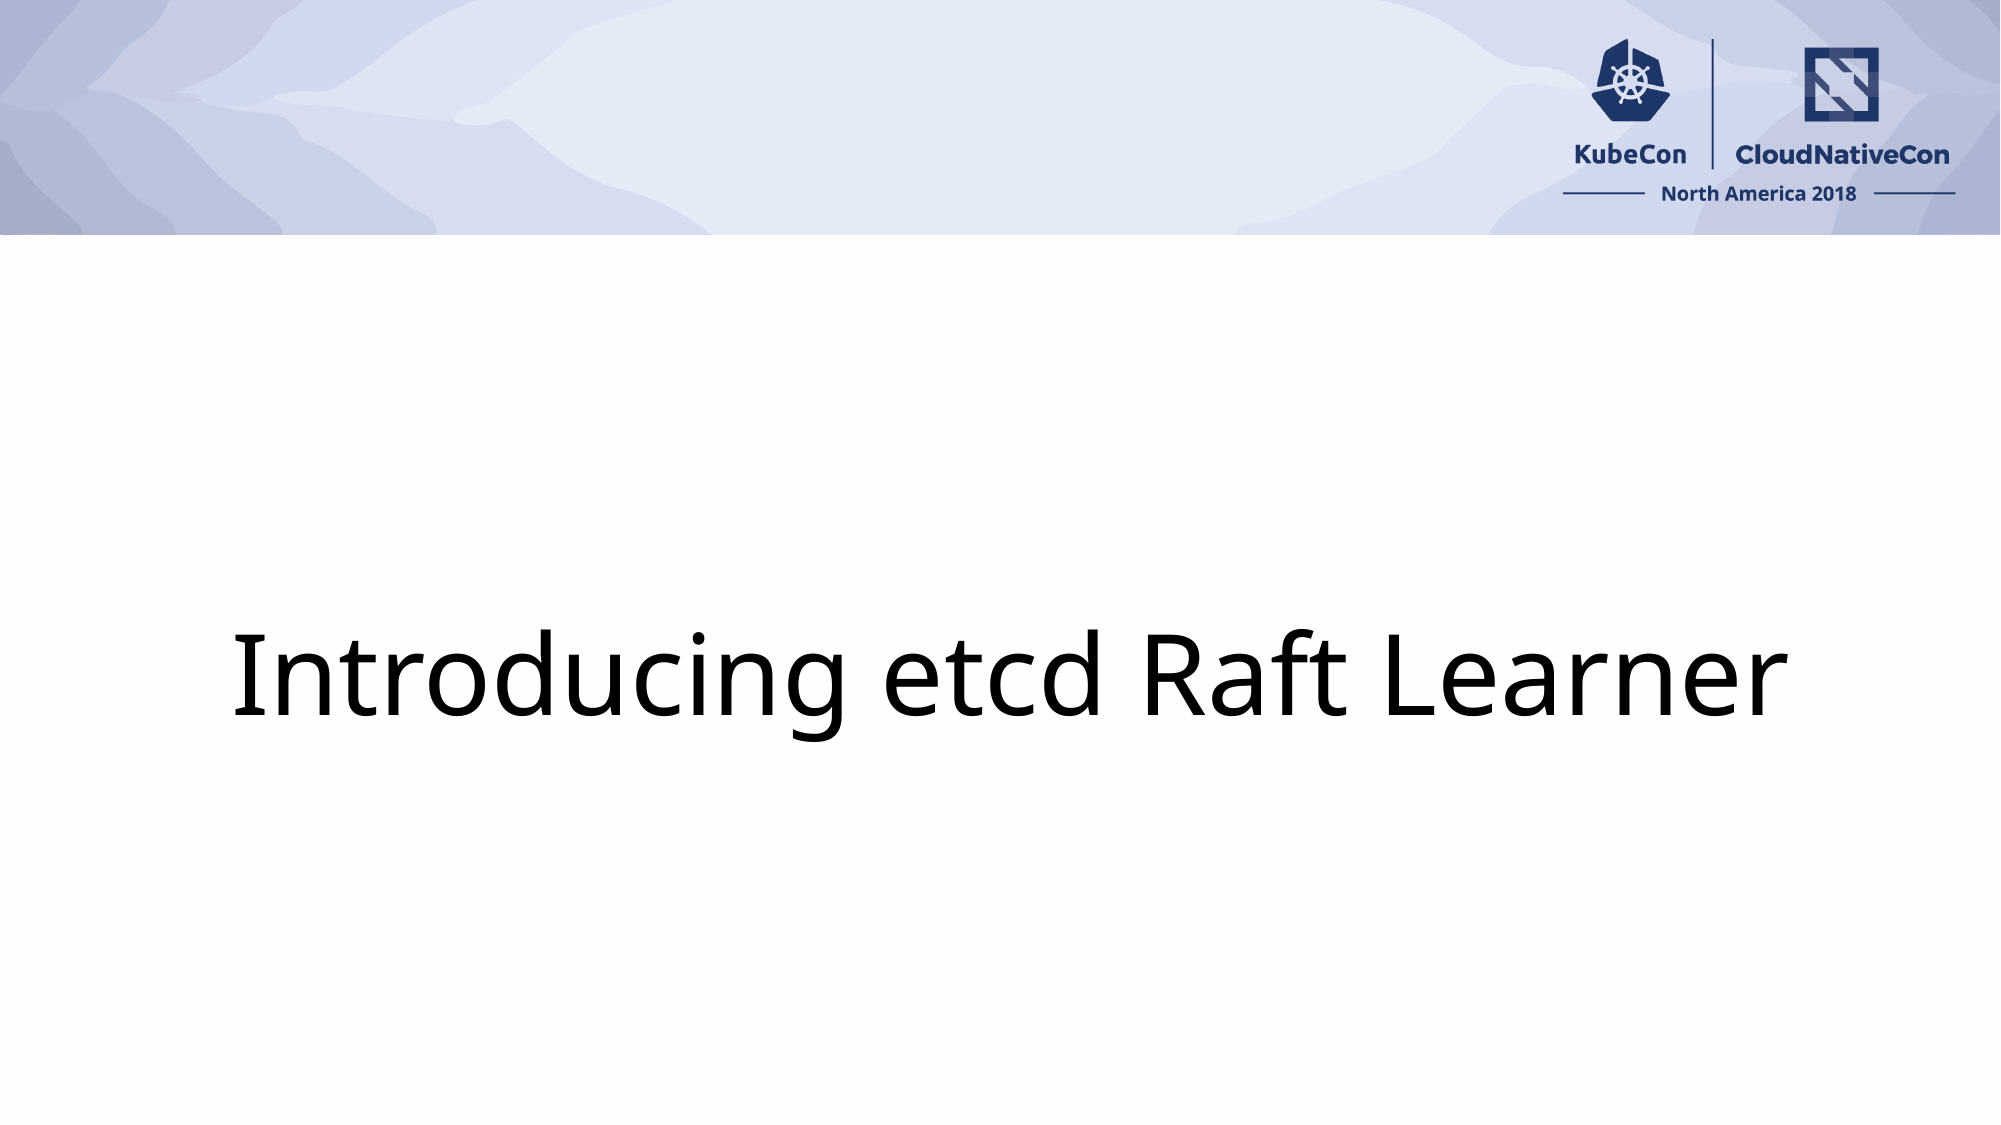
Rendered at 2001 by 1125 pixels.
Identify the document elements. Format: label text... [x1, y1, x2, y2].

picture [0, 0, 2001, 1125]
text_box Introducing etcd Raft Learner [77, 528, 1945, 746]
